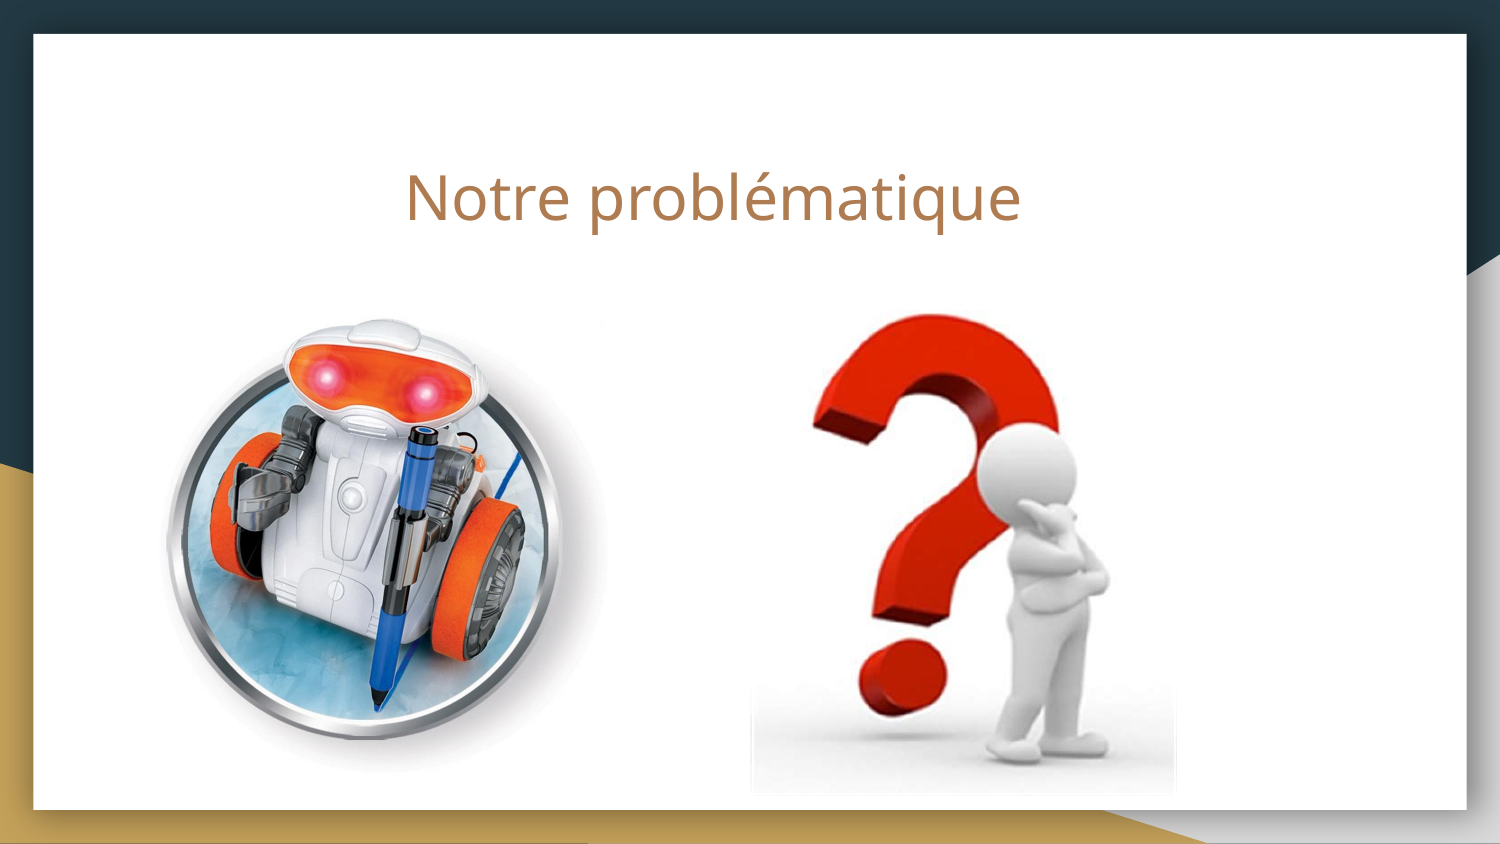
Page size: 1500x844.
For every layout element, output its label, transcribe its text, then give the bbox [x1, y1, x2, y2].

title Notre problématique [389, 138, 1500, 296]
picture [749, 295, 1177, 796]
picture [134, 295, 633, 795]
